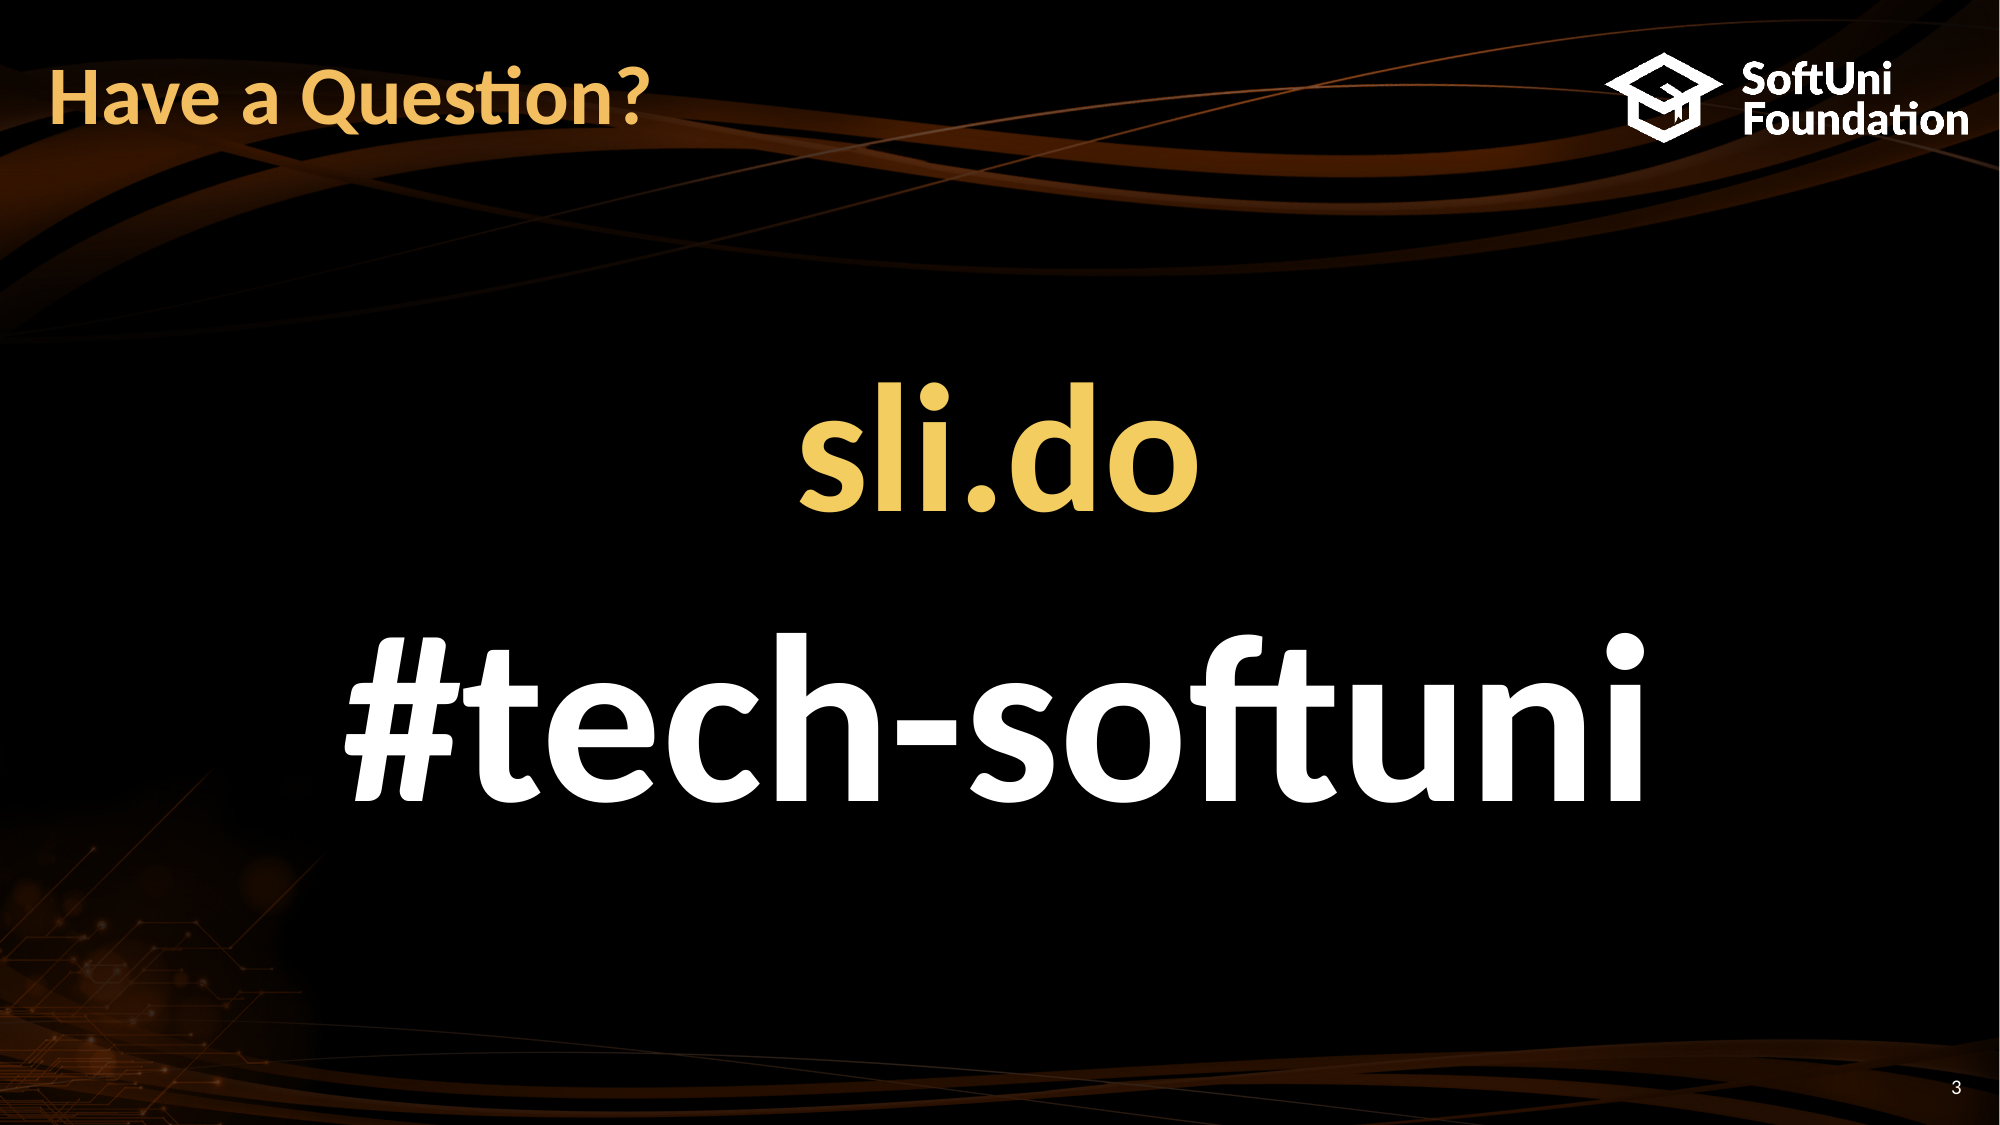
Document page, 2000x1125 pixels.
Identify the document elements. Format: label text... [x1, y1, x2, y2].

picture [0, 0, 2000, 1125]
title Have a Question? [30, 6, 1602, 189]
list sli.do #tech-softuni [31, 188, 1968, 1071]
slide_number 3 [1897, 1071, 1968, 1103]
